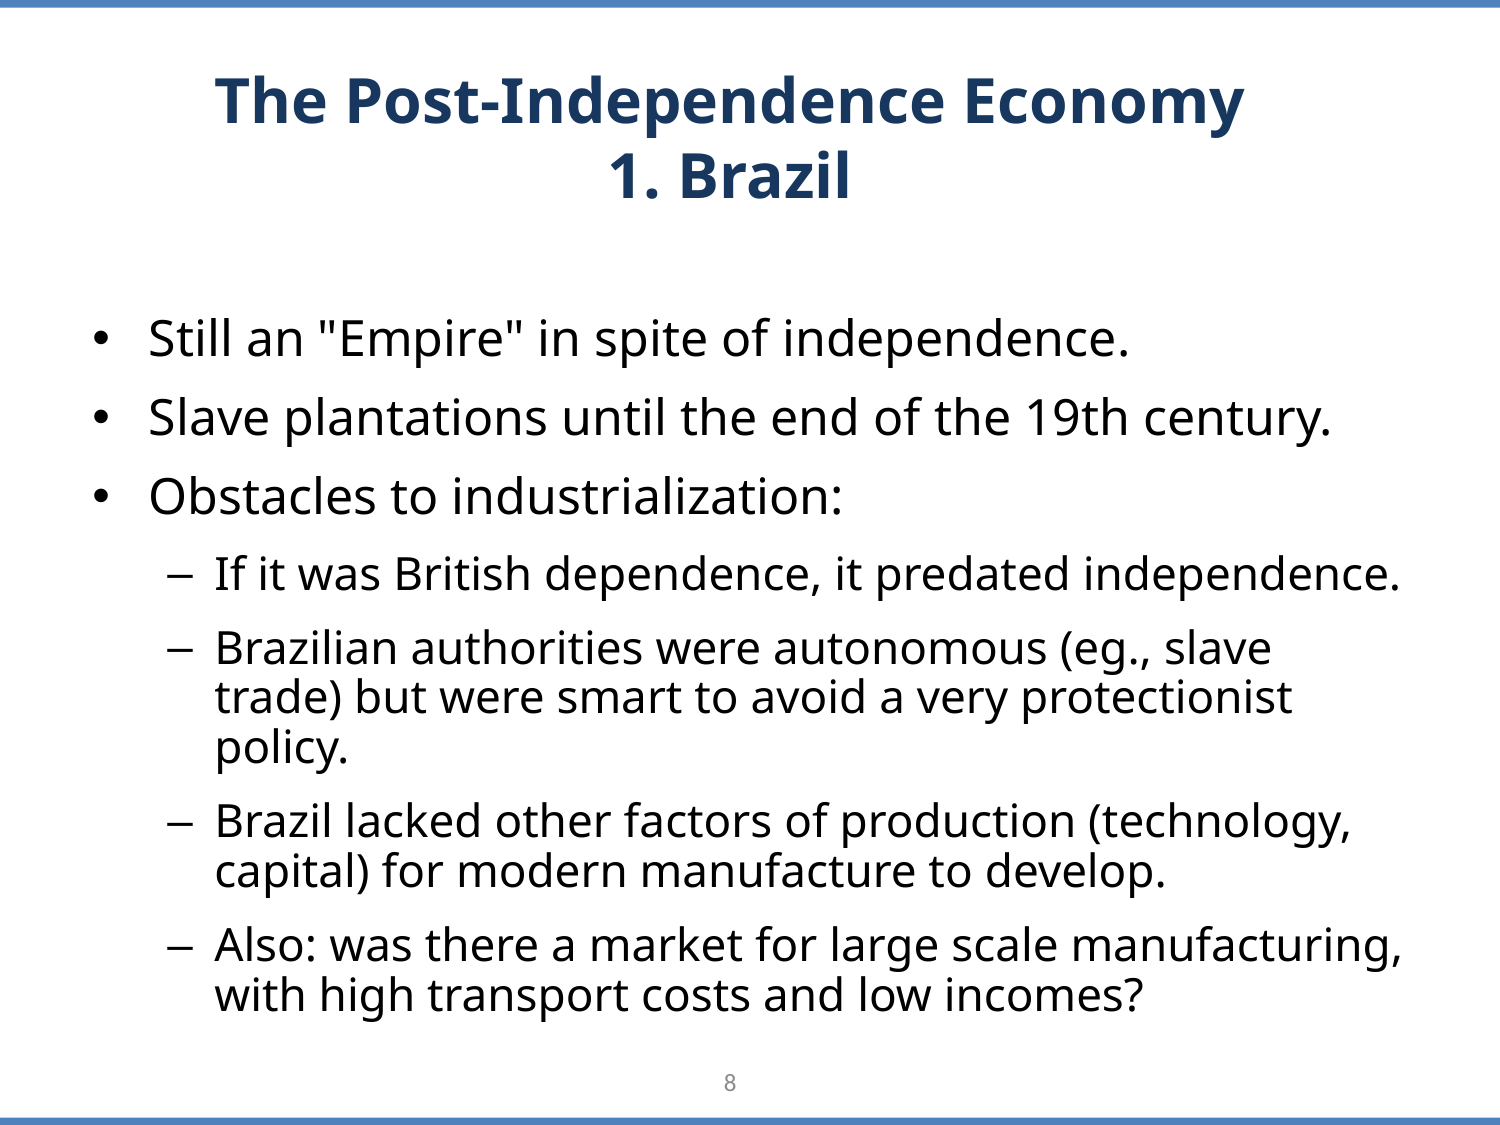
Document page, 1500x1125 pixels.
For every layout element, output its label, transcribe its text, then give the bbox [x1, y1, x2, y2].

slide_number 8 [690, 1050, 770, 1117]
list Still an "Empire" in spite of independence. Slave plantations until the end of the 19th century. Obstacles to industrialization: If it was British dependence, it predated independence. Brazilian authorities were autonomous (eg., slave trade) but were smart to avoid a very protectionist policy. Brazil lacked other factors of production (technology, capital) for modern manufacture to develop. Also: was there a market for large scale manufacturing, with high transport costs and low incomes? [77, 305, 1428, 1050]
title The Post-Independence Economy 1. Brazil [55, 75, 1406, 197]
